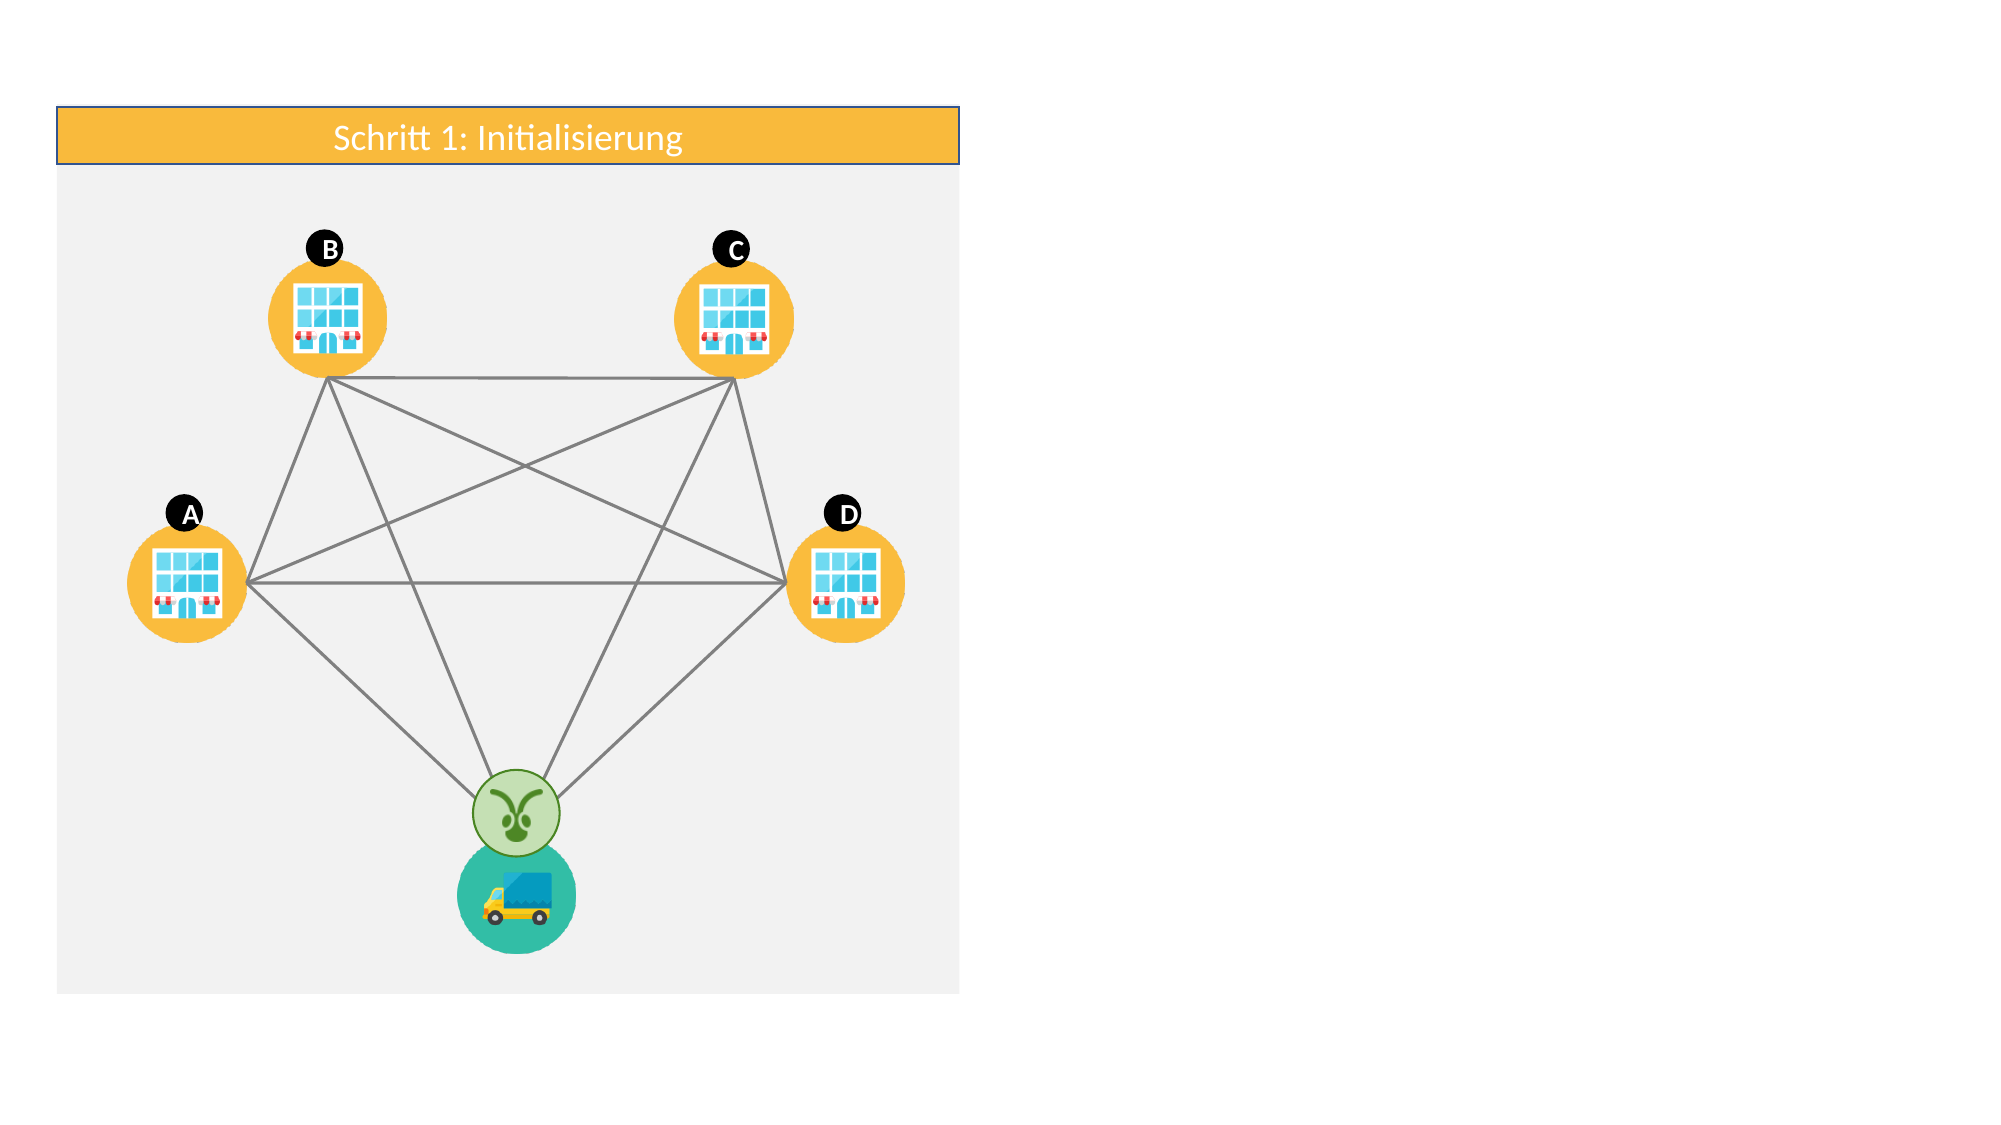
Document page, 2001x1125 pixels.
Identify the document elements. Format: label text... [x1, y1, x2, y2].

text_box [327, 584, 516, 837]
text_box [327, 376, 786, 582]
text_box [127, 495, 246, 643]
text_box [246, 378, 327, 582]
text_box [267, 230, 387, 377]
text_box Schritt 1: Initialisierung [56, 106, 960, 165]
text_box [516, 584, 735, 837]
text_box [786, 495, 905, 643]
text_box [472, 769, 560, 857]
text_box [735, 584, 786, 837]
picture [457, 837, 576, 954]
text_box [56, 165, 960, 995]
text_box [246, 584, 327, 837]
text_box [674, 231, 794, 379]
